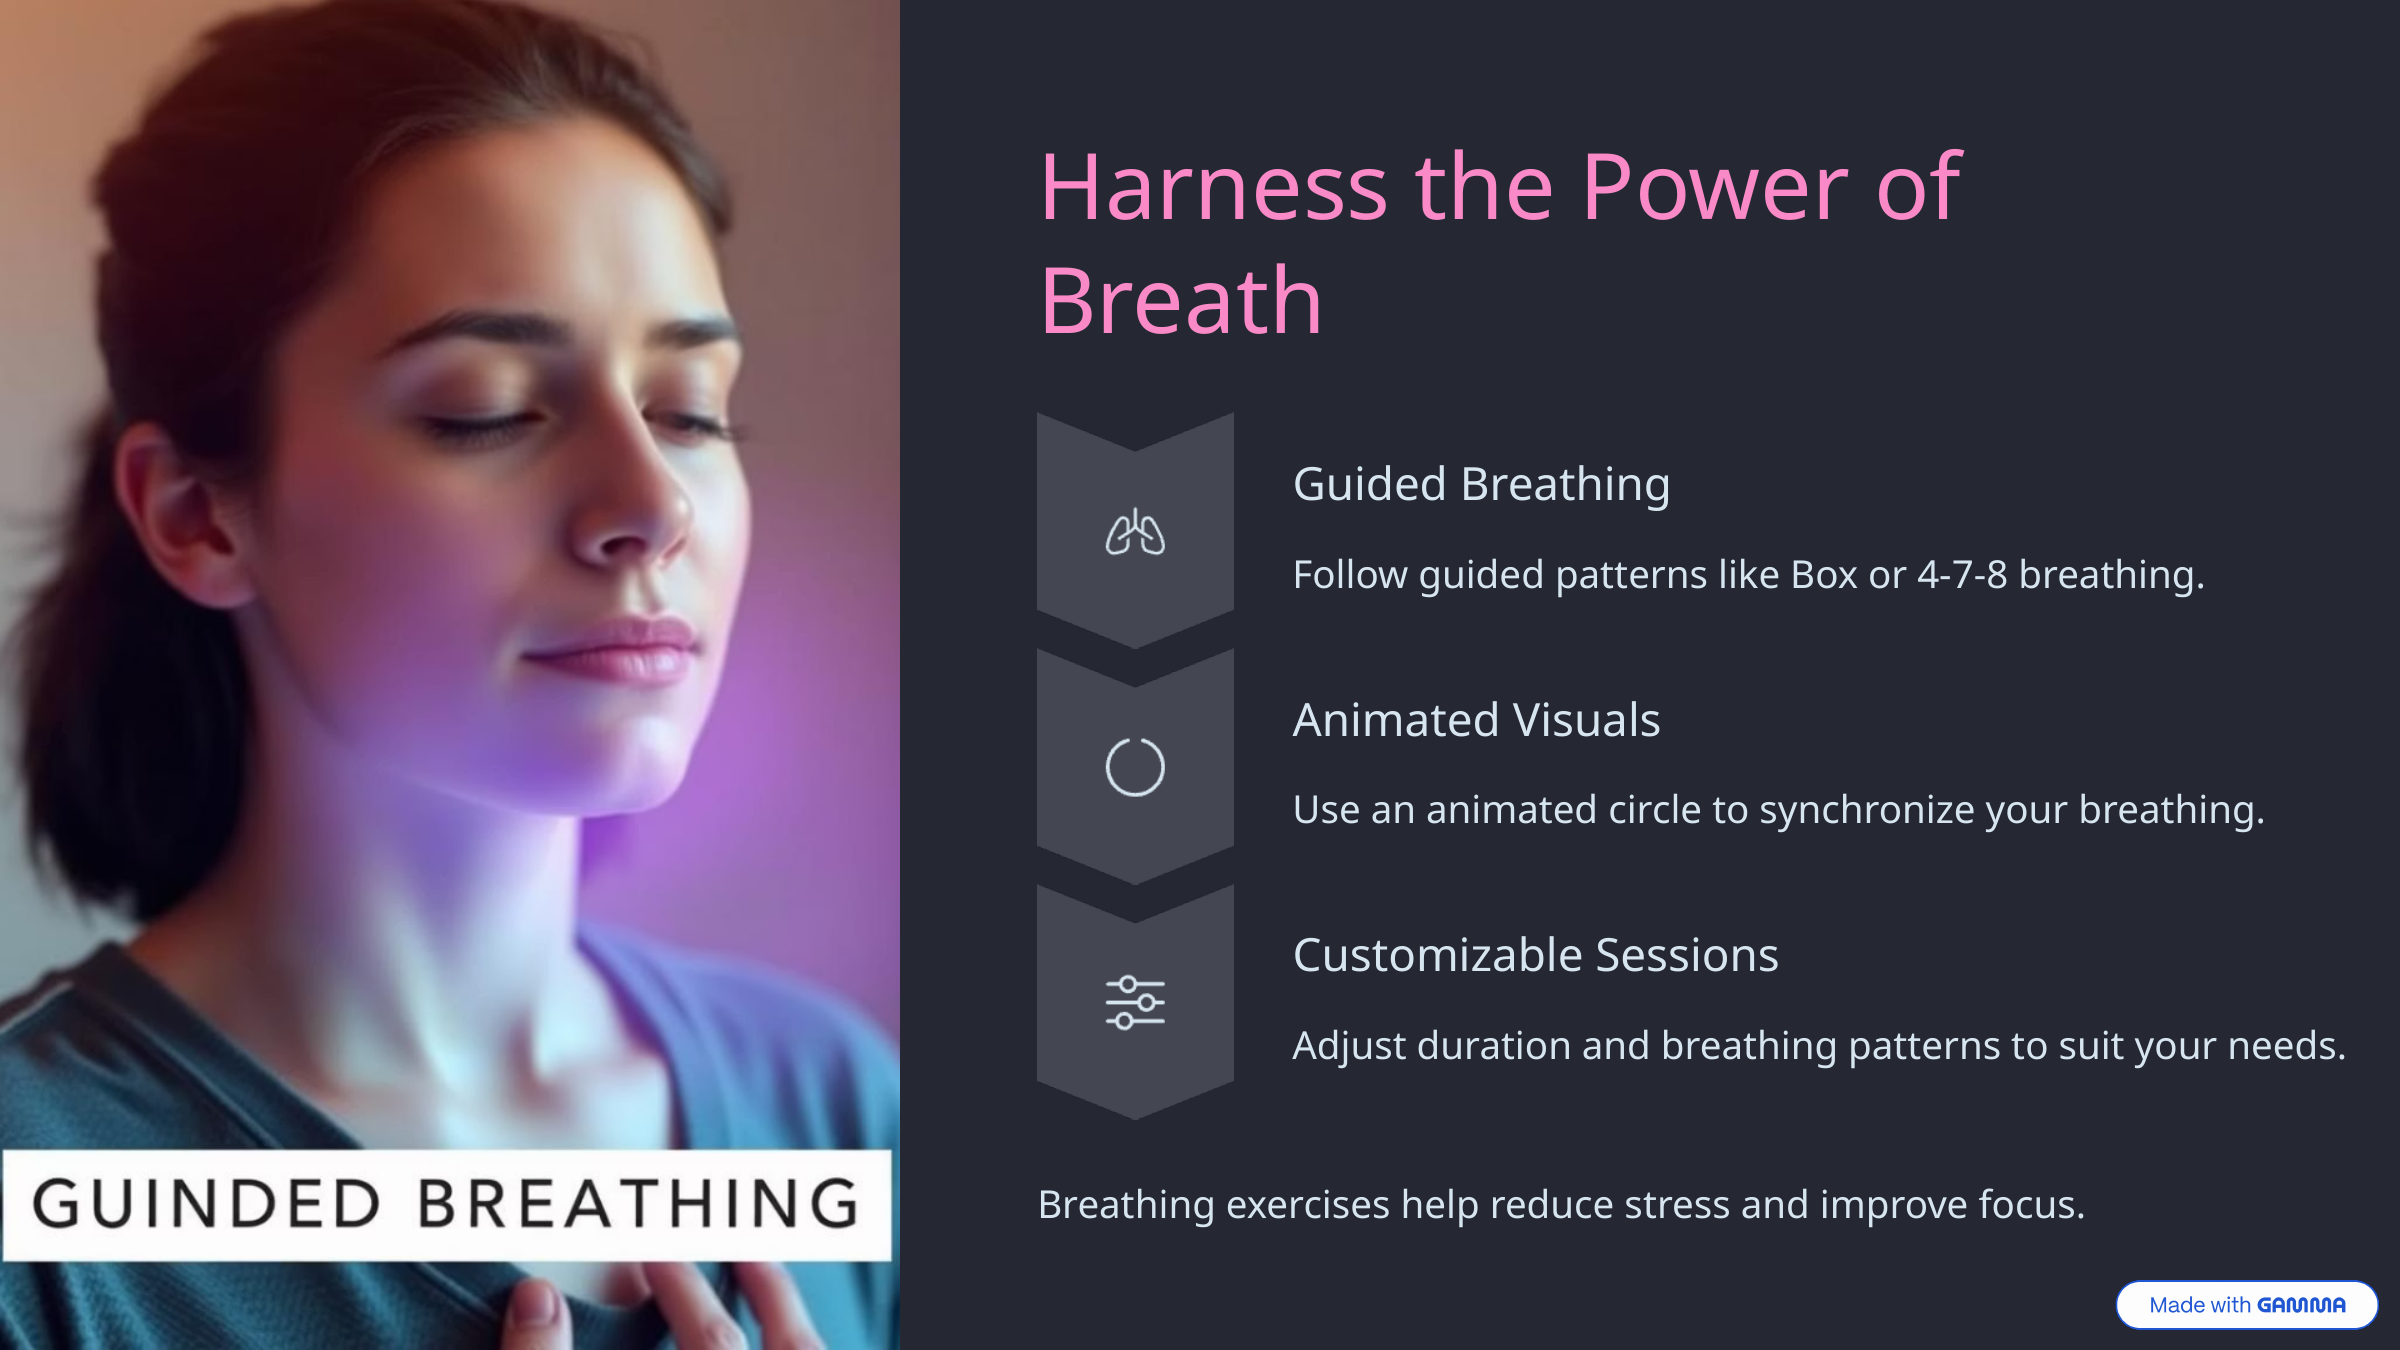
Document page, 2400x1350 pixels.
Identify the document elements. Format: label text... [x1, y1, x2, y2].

text_box Follow guided patterns like Box or 4-7-8 breathing. [1292, 533, 2263, 597]
text_box Use an animated circle to synchronize your breathing. [1292, 769, 2263, 832]
text_box Guided Breathing [1292, 452, 1755, 510]
text_box Animated Visuals [1292, 687, 1755, 746]
text_box Adjust duration and breathing patterns to suit your needs. [1292, 1004, 2263, 1068]
picture [2106, 1271, 2389, 1339]
text_box Breathing exercises help reduce stress and improve focus. [1037, 1163, 2263, 1227]
picture [1037, 412, 1234, 1120]
text_box Customizable Sessions [1292, 923, 1781, 982]
picture [0, 0, 900, 1350]
text_box Harness the Power of Breath [1037, 123, 2263, 355]
